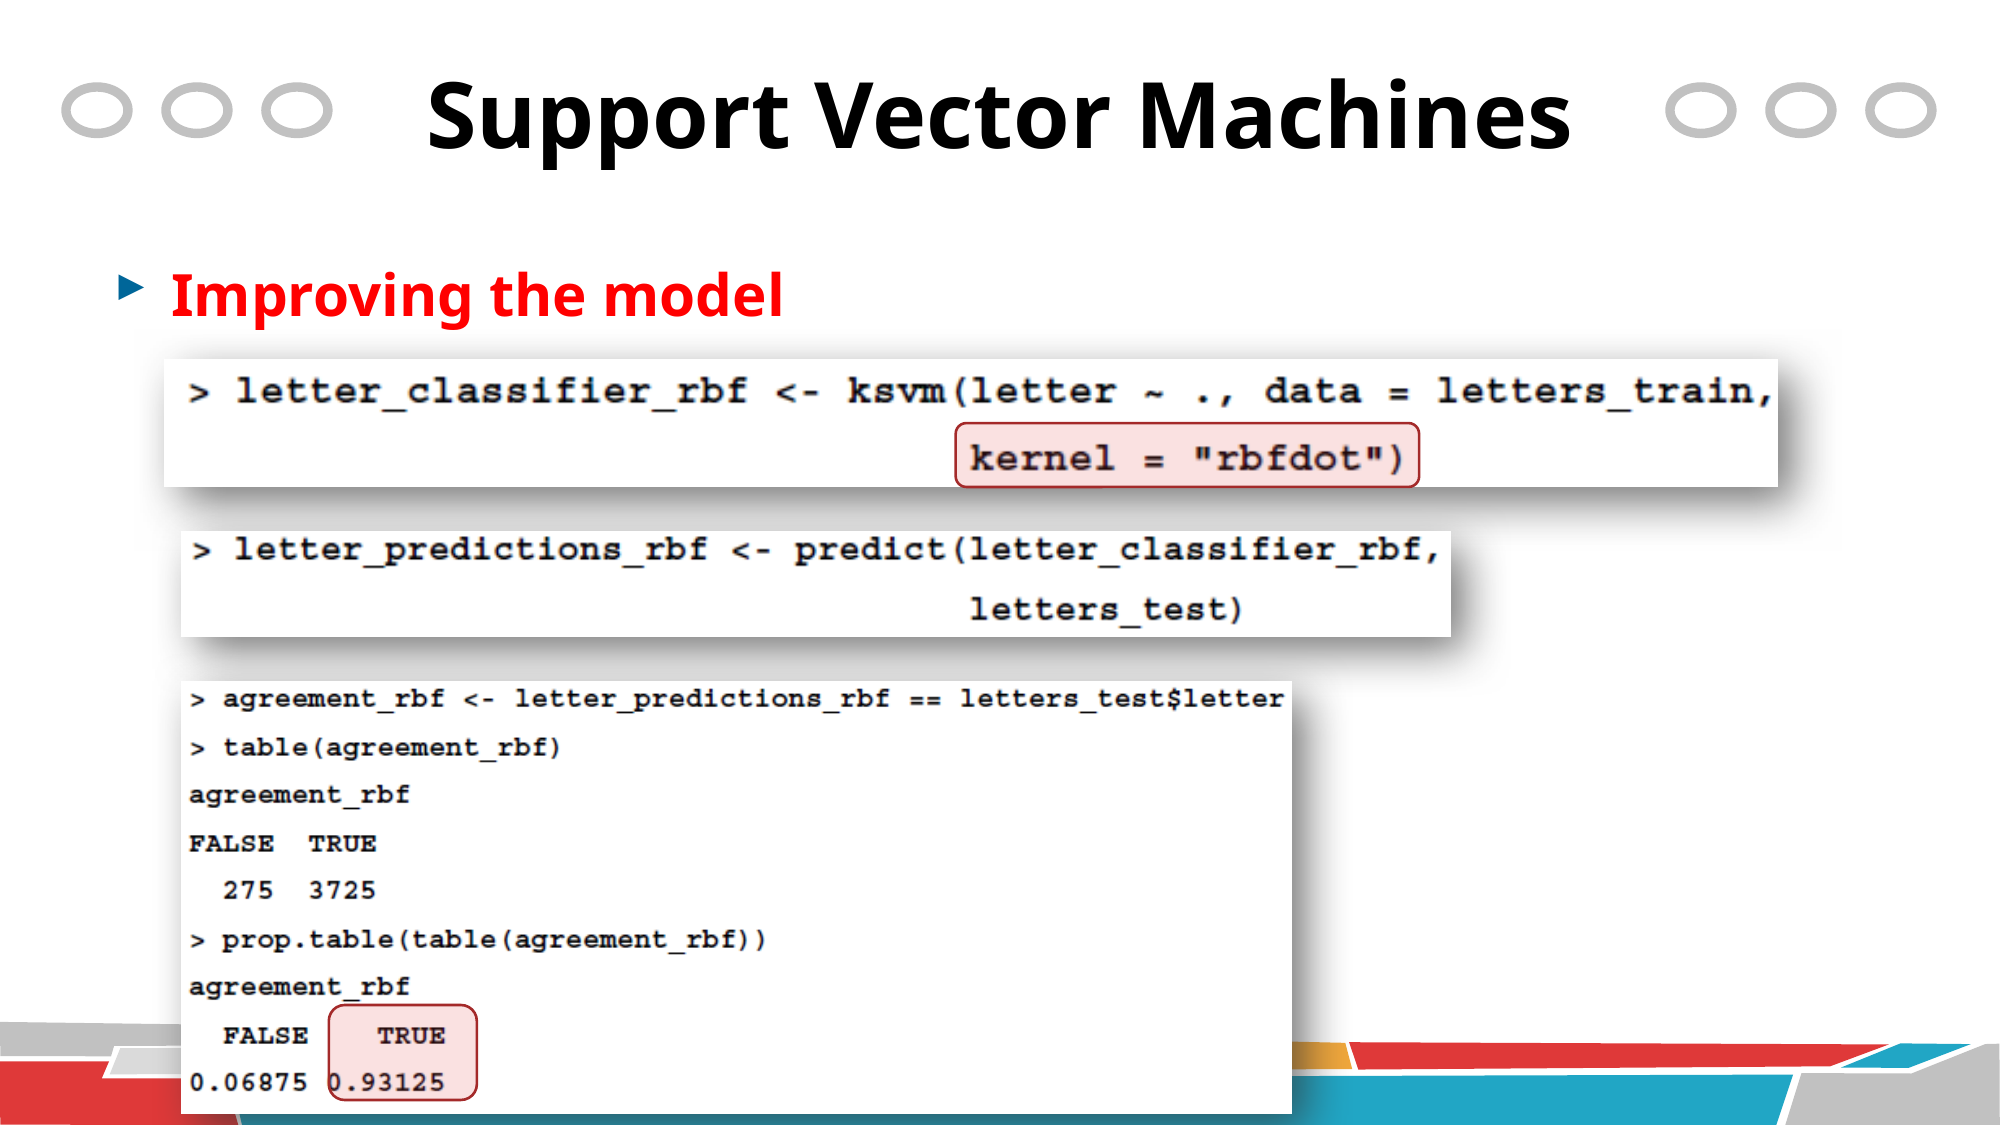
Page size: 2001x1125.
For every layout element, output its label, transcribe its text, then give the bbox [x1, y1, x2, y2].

picture [164, 358, 1778, 488]
picture [181, 531, 1451, 637]
list Improving the model [99, 250, 1900, 1005]
title Support Vector Machines [350, 18, 1650, 206]
picture [181, 681, 1292, 1114]
